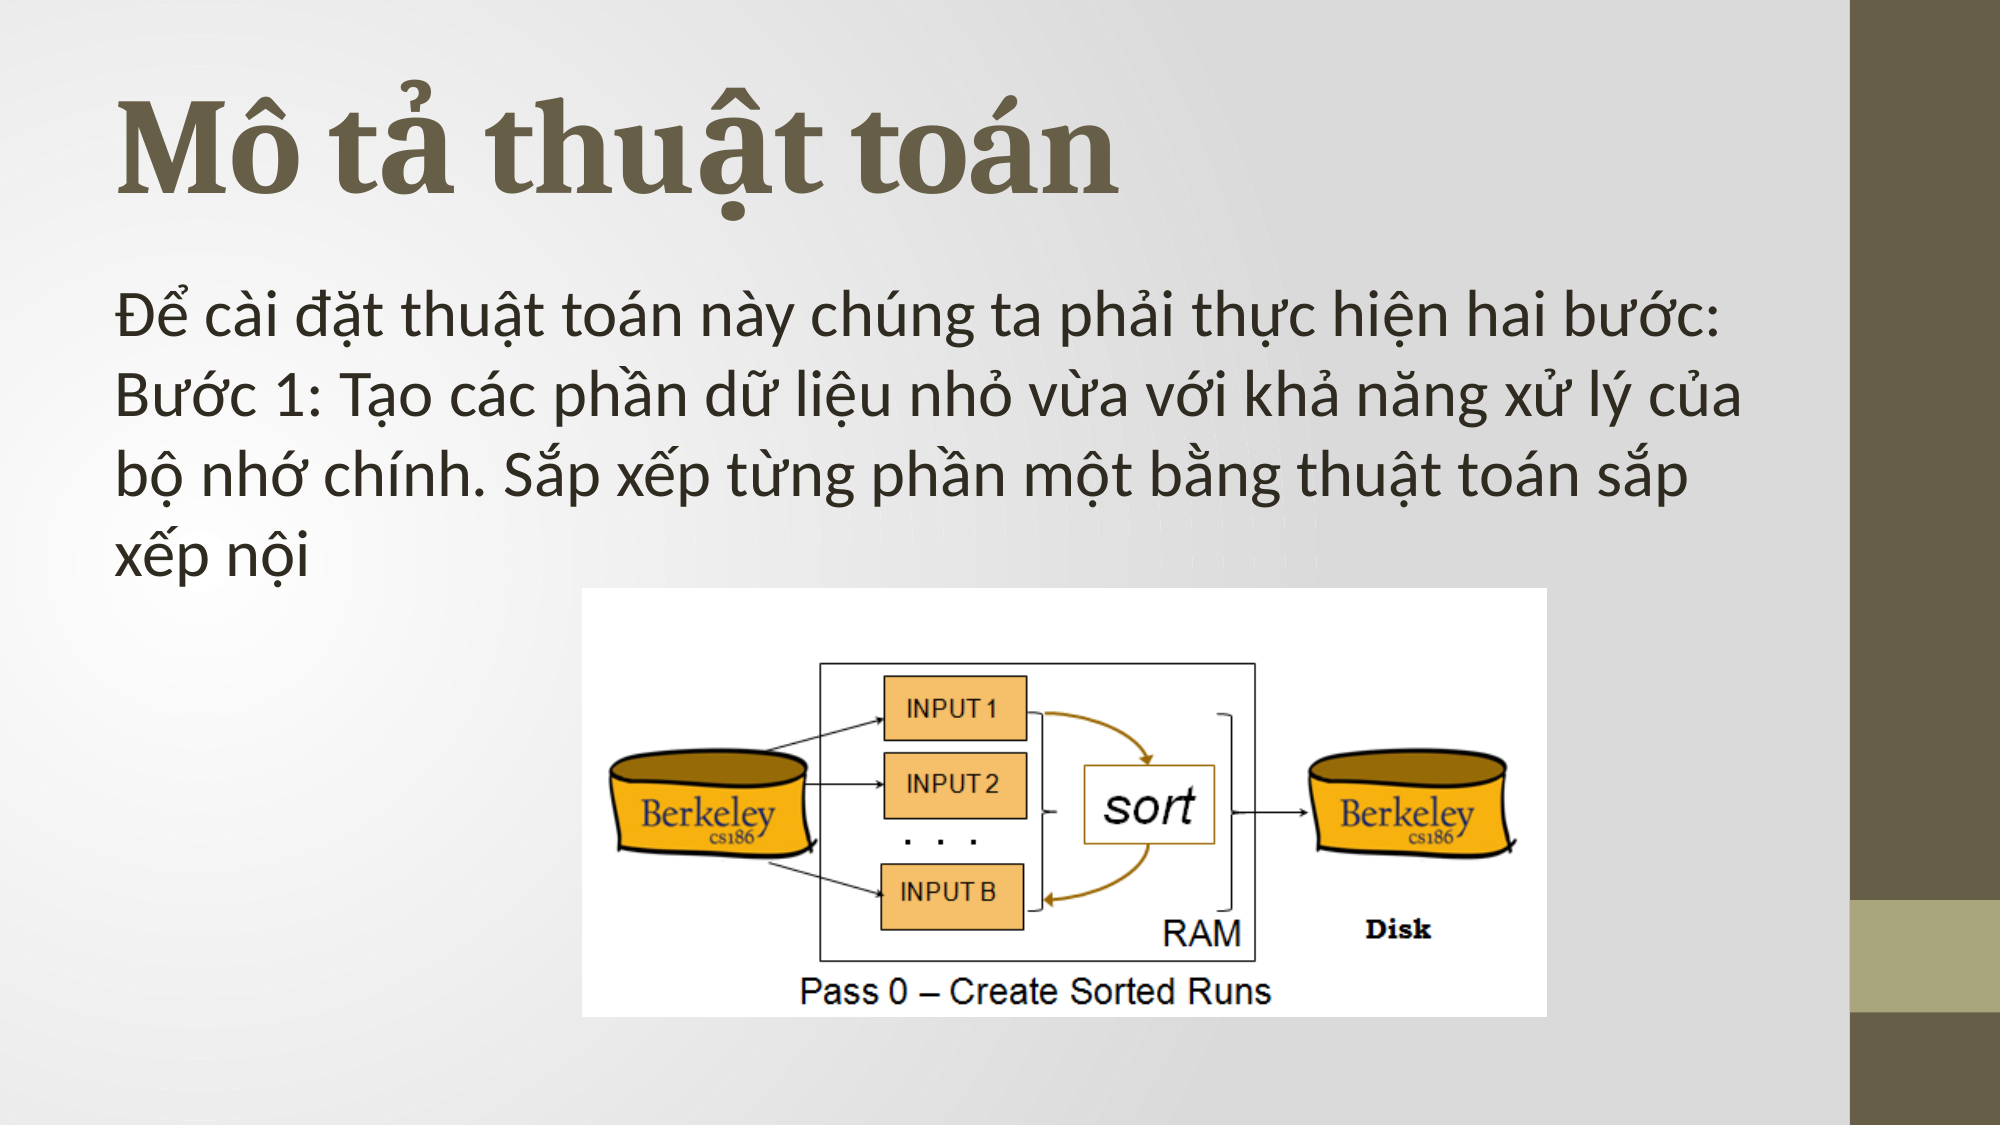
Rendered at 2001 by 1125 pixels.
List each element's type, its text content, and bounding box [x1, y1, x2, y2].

list Để cài đặt thuật toán này chúng ta phải thực hiện hai bước: Bước 1: Tạo các phần dữ liệu nhỏ vừa với khả năng xử lý của bộ nhớ chính. Sắp xếp từng phần một bằng thuật toán sắp xếp nội [99, 262, 1767, 1050]
title Mô tả thuật toán [99, 45, 1767, 233]
picture [581, 587, 1547, 1017]
